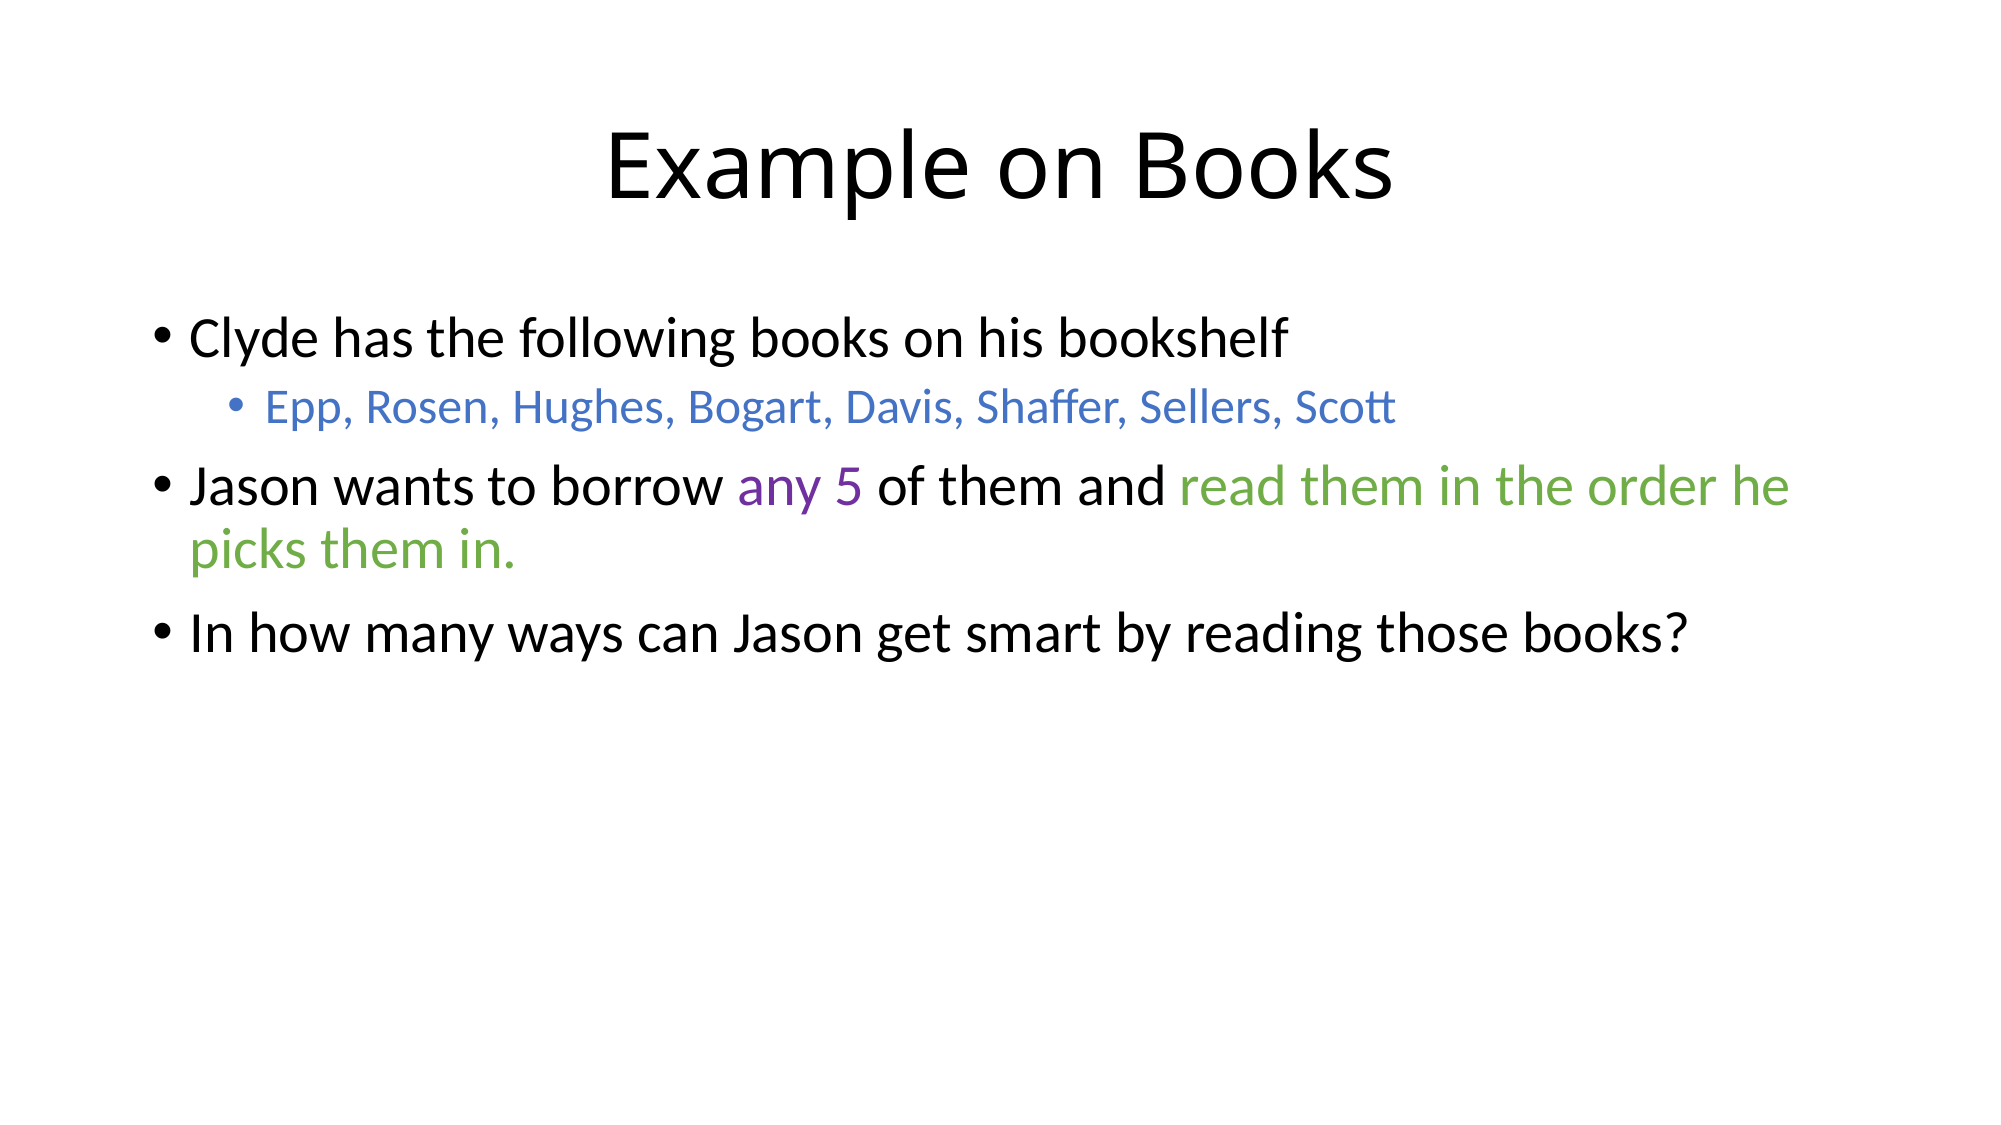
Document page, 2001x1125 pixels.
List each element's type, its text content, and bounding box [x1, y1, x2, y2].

title Example on Books [137, 59, 1863, 278]
